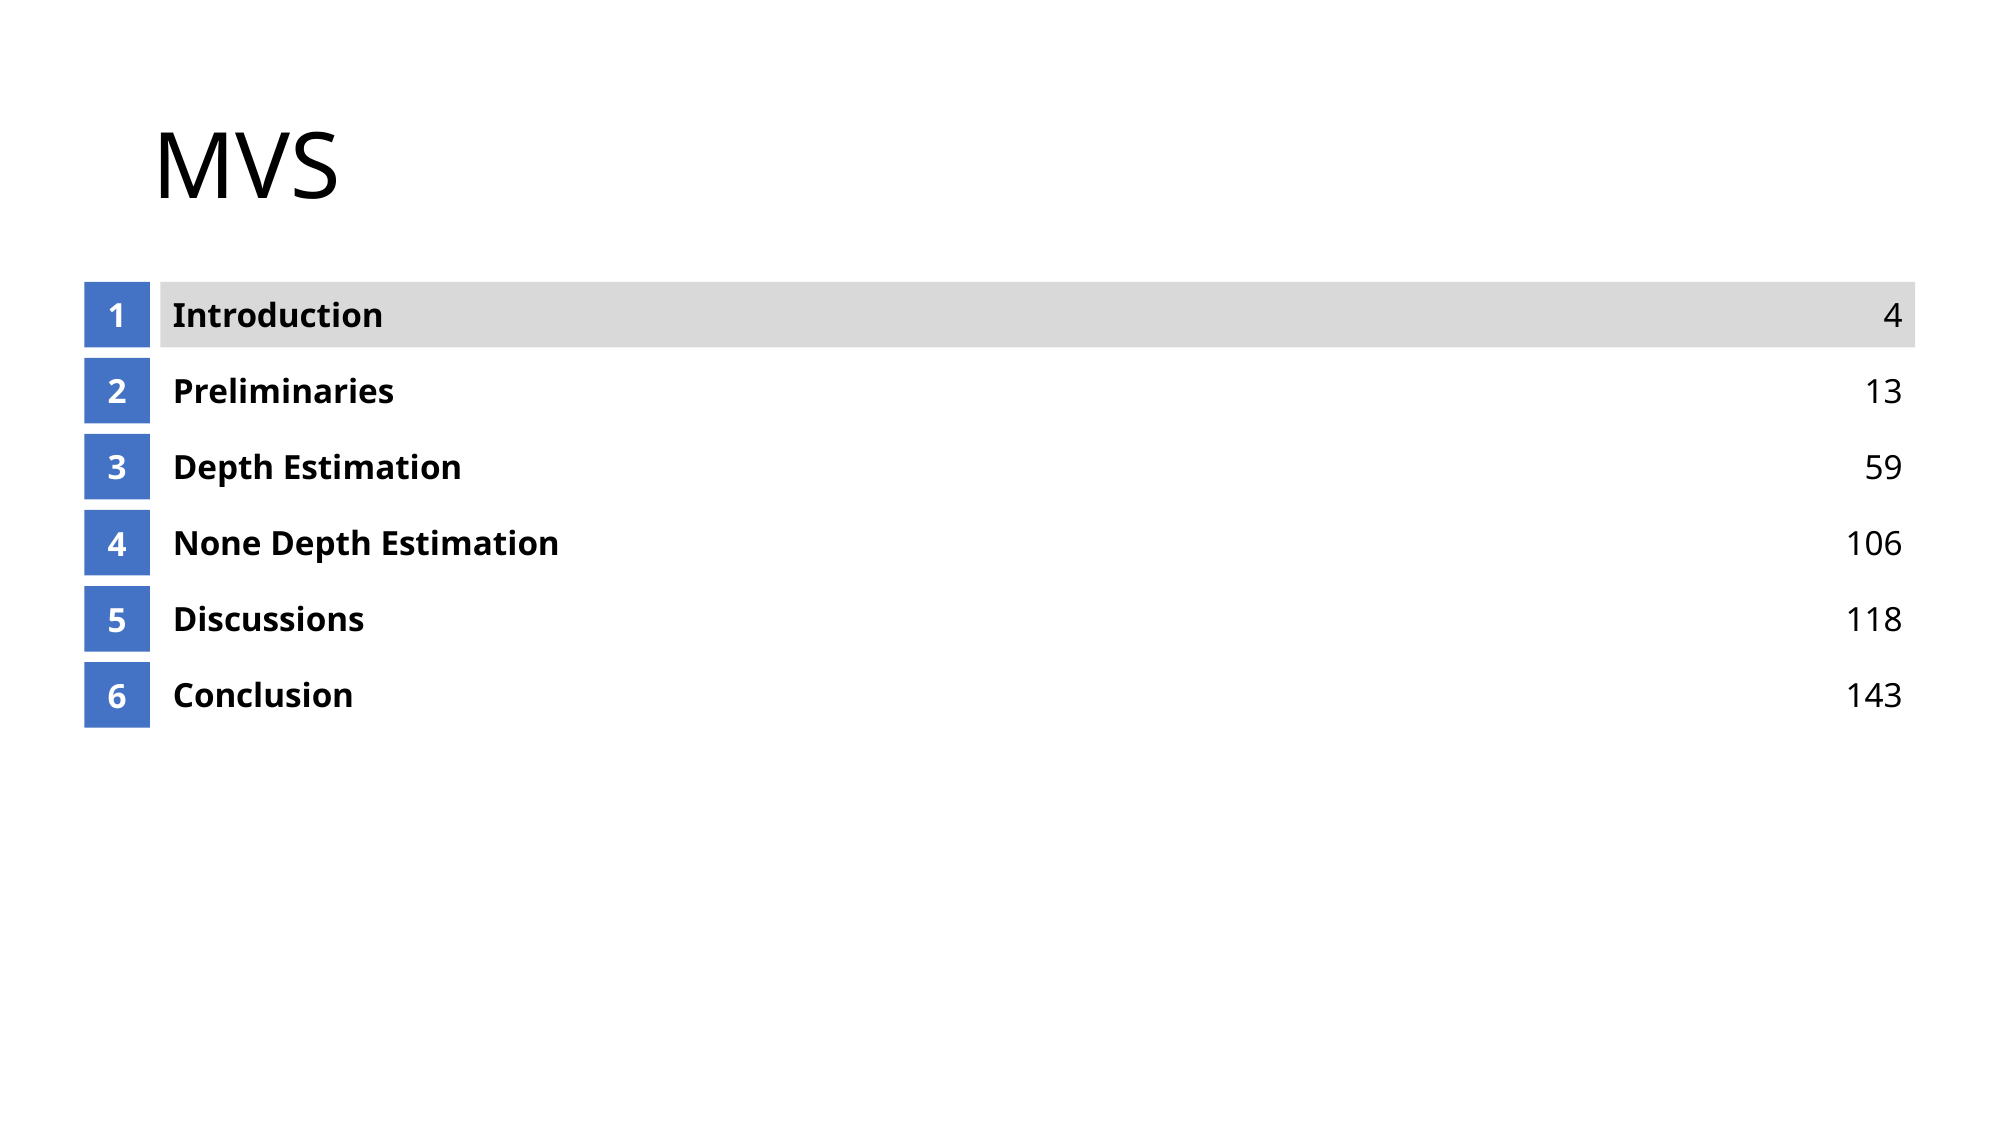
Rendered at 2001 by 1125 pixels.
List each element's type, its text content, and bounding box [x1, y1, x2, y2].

text_box 5 [83, 585, 151, 653]
text_box Conclusion [159, 661, 757, 729]
text_box Introduction [159, 281, 757, 348]
text_box 118 [1884, 585, 1904, 653]
text_box 6 [83, 661, 151, 729]
text_box 4 [1884, 281, 1904, 348]
text_box 59 [1884, 433, 1904, 500]
text_box 3 [83, 433, 151, 500]
text_box 2 [83, 357, 151, 424]
text_box 4 [83, 509, 151, 577]
text_box [1904, 281, 1916, 348]
text_box Depth Estimation [159, 433, 757, 500]
title MVS [137, 59, 1863, 278]
text_box Preliminaries [159, 357, 757, 424]
text_box [757, 281, 1884, 348]
text_box 1 [83, 281, 151, 348]
text_box Discussions [159, 585, 757, 653]
text_box 106 [1884, 509, 1904, 577]
text_box None Depth Estimation [159, 509, 757, 577]
text_box 143 [1884, 661, 1904, 729]
text_box 13 [1884, 357, 1904, 424]
